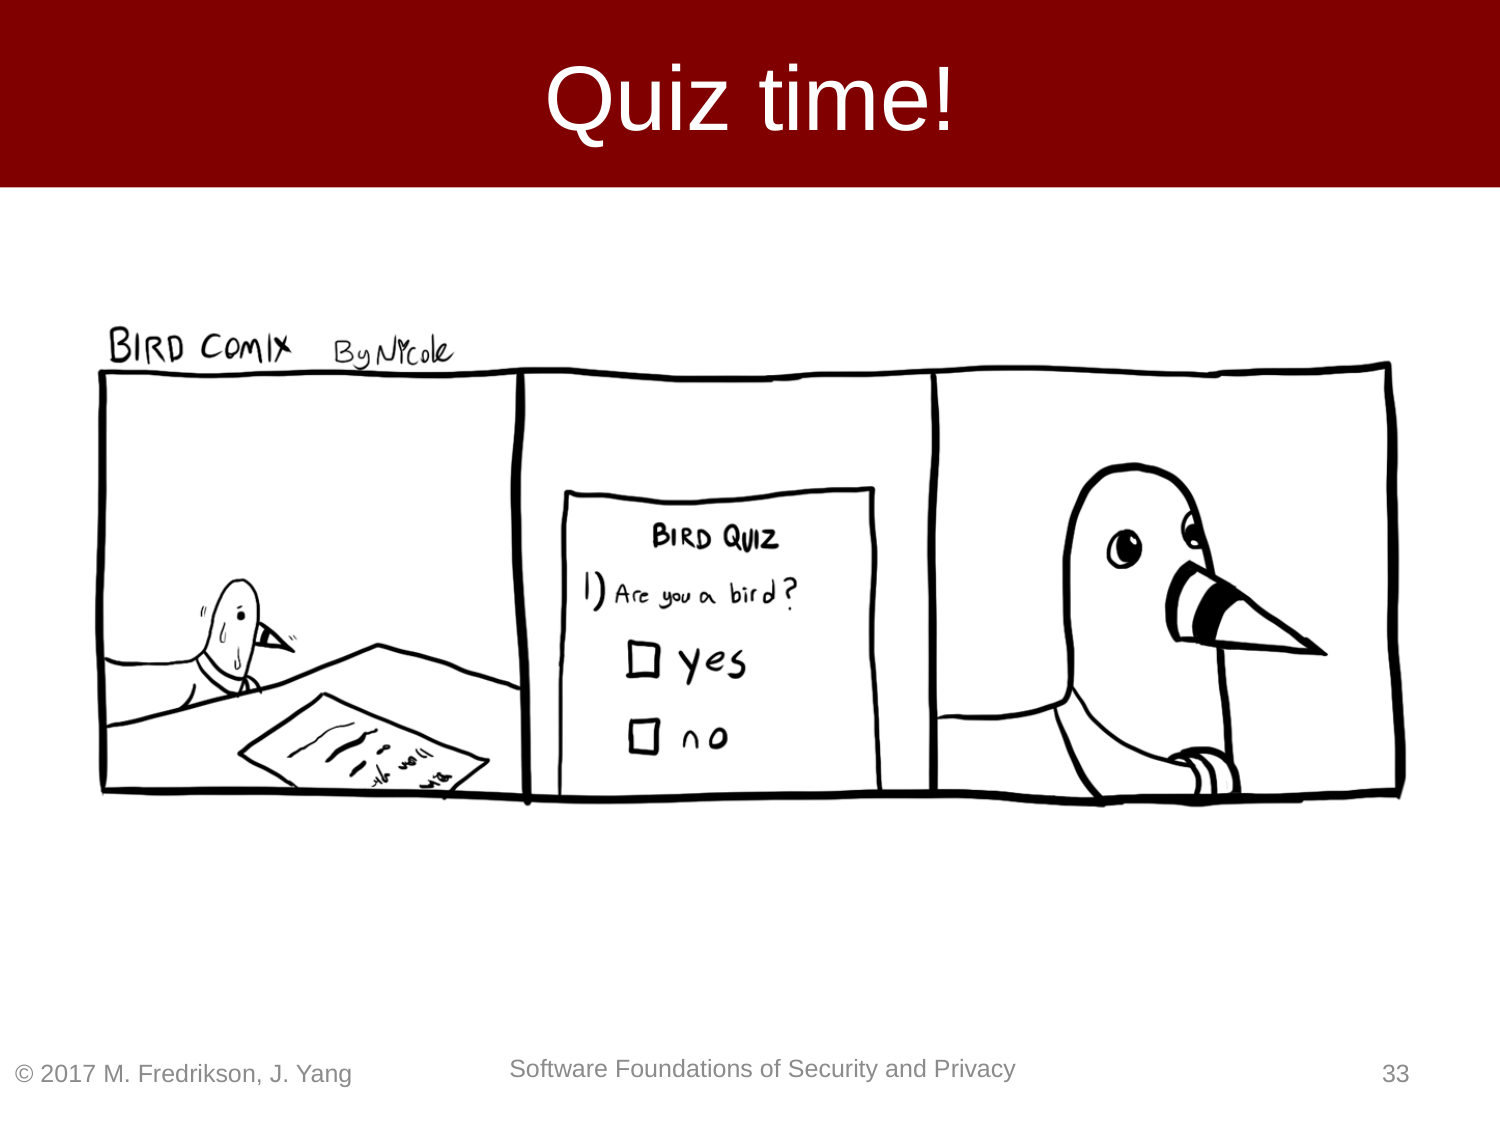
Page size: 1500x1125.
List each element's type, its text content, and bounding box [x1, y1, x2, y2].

picture [88, 317, 1416, 819]
footer © 2017 M. Fredrikson, J. Yang [0, 1042, 475, 1103]
slide_number 32 [1074, 1042, 1425, 1103]
title Quiz time! [0, 0, 1500, 188]
